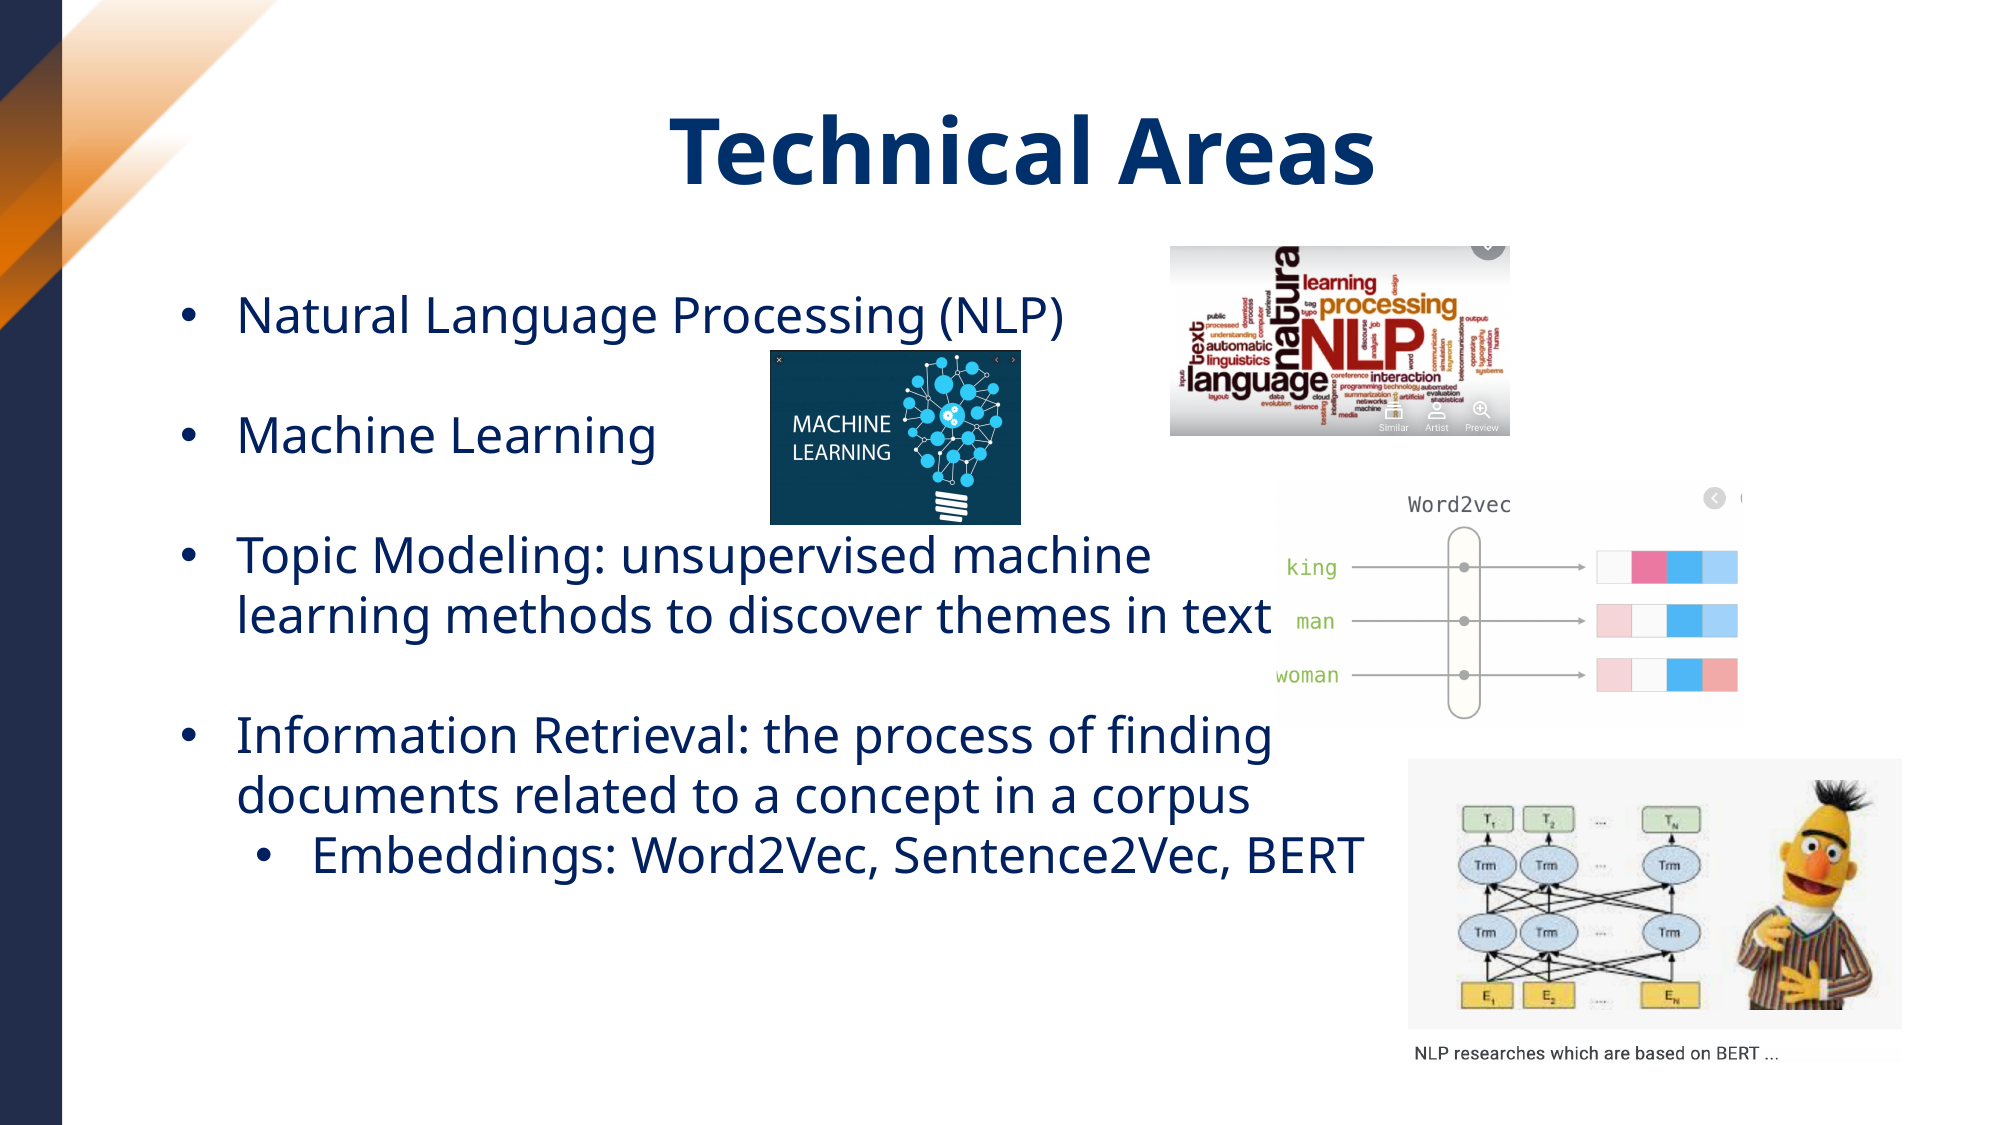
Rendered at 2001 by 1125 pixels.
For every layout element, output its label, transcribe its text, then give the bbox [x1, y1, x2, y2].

picture [1276, 480, 1743, 729]
text_box Natural Language Processing (NLP) Machine Learning Topic Modeling: unsupervised machine learning methods to discover themes in text Information Retrieval: the process of finding documents related to a concept in a corpus Embeddings: Word2Vec, Sentence2Vec, BERT [165, 276, 1868, 952]
picture [770, 350, 1021, 525]
picture [1408, 757, 1902, 1064]
picture [1170, 245, 1510, 436]
picture [0, 0, 284, 338]
